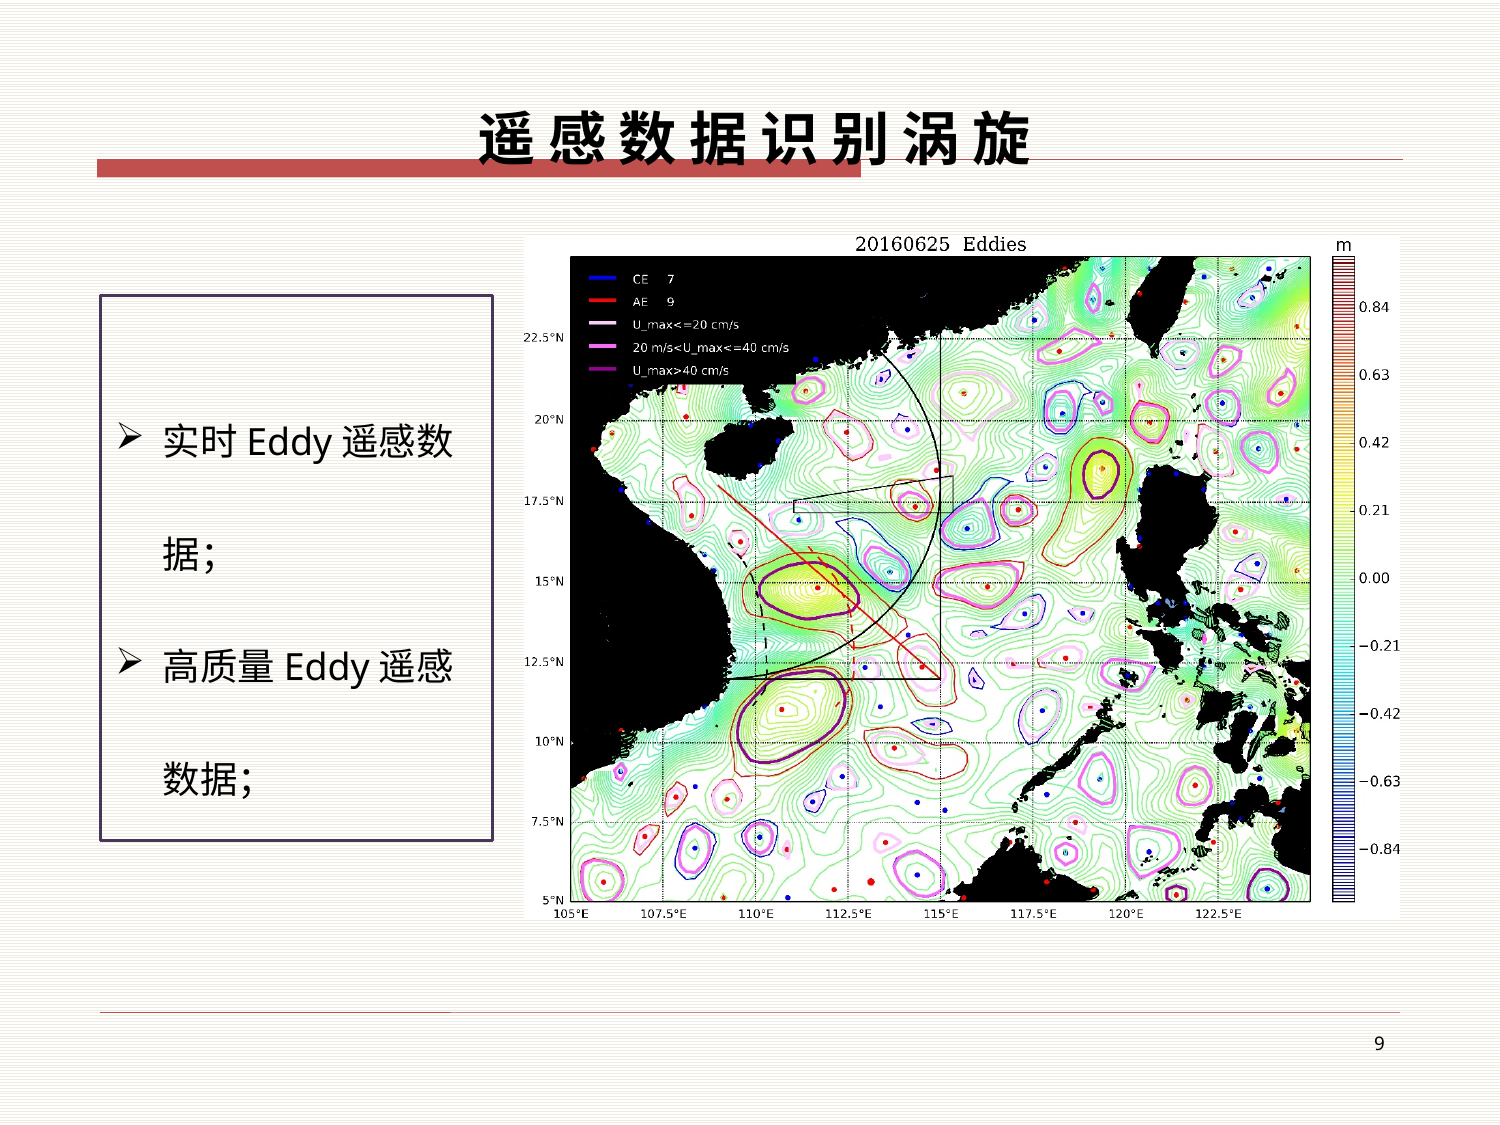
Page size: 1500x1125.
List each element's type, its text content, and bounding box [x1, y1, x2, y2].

slide_number 9 [1074, 1024, 1401, 1103]
text_box [98, 292, 495, 843]
text_box 实时Eddy遥感数据； 高质量Eddy遥感数据； [100, 343, 493, 809]
text_box 遥感数据识别涡旋 [87, 61, 1422, 175]
picture [524, 236, 1401, 920]
